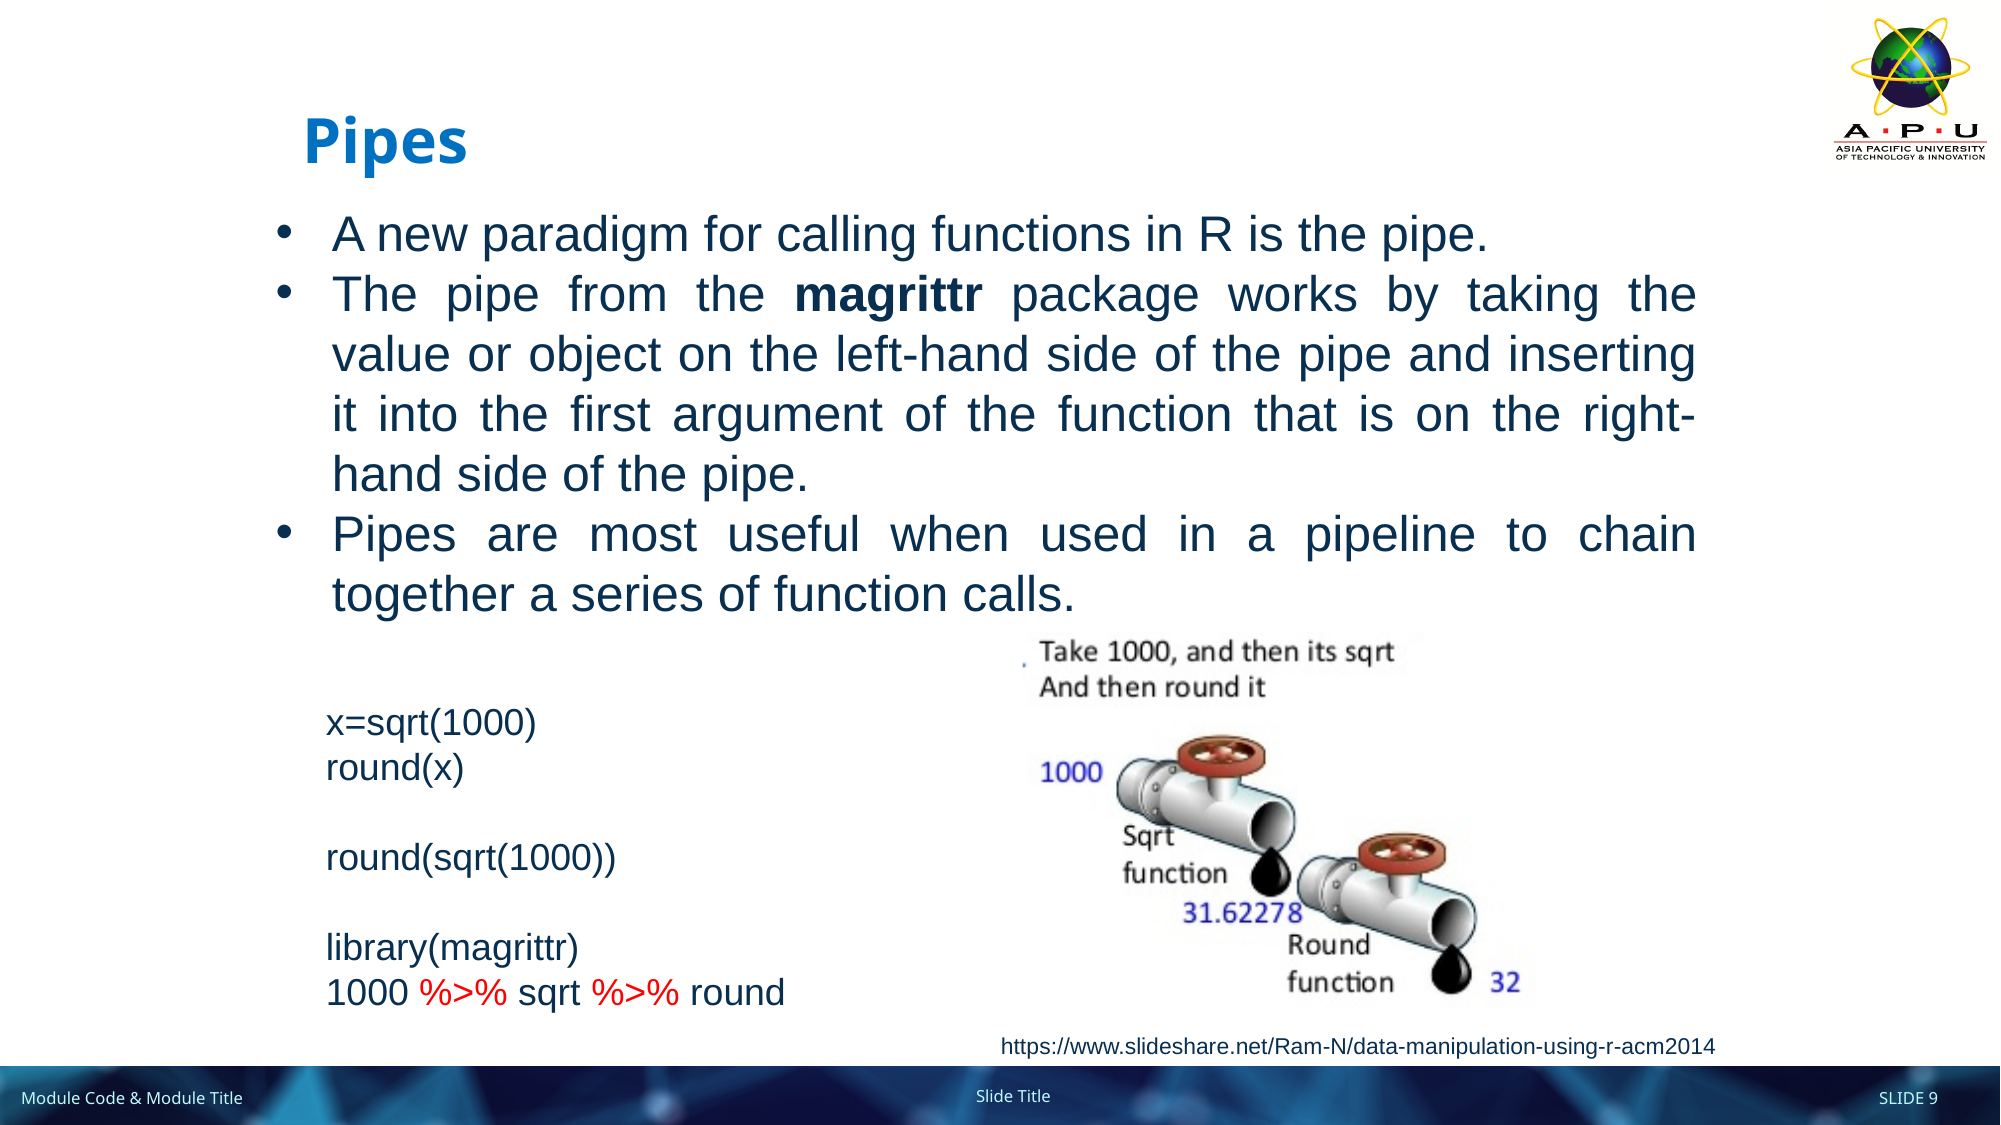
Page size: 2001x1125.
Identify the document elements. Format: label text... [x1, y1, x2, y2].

text_box A new paradigm for calling functions in R is the pipe. The pipe from the magrittr package works by taking the value or object on the left-hand side of the pipe and inserting it into the first argument of the function that is on the right-hand side of the pipe. Pipes are most useful when used in a pipeline to chain together a series of function calls. [260, 193, 1713, 629]
title Pipes [287, 45, 1485, 193]
picture [1822, 0, 2000, 178]
picture [0, 1066, 2000, 1125]
text_box https://www.slideshare.net/Ram-N/data-manipulation-using-r-acm2014 [985, 1024, 1736, 1067]
text_box x=sqrt(1000) round(x) round(sqrt(1000)) library(magrittr) 1000 %>% sqrt %>% round [310, 690, 941, 1021]
picture [1022, 632, 1595, 1038]
